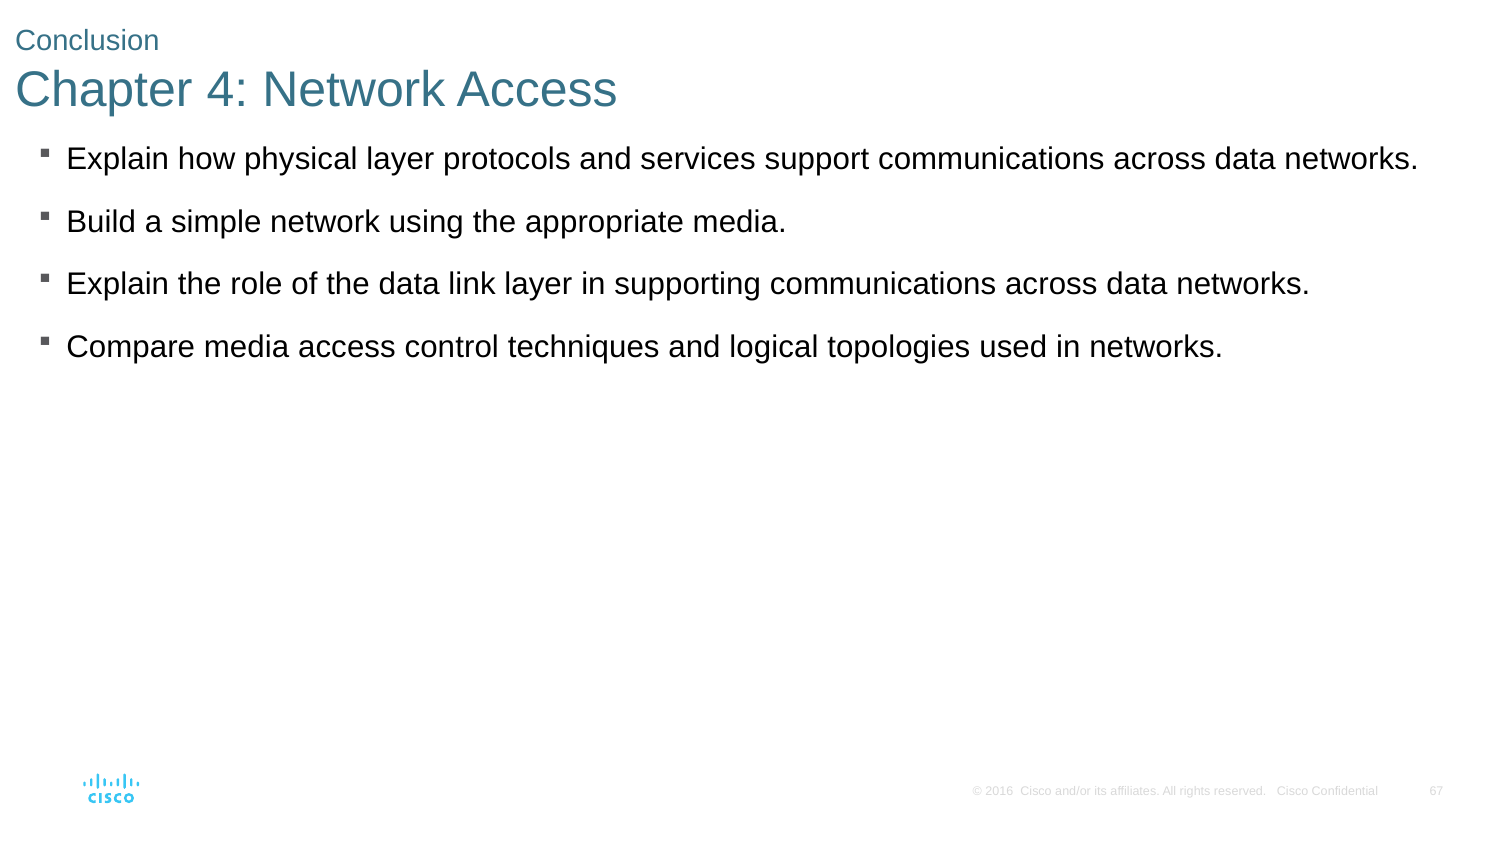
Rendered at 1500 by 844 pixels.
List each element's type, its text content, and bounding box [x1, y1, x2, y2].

list Explain how physical layer protocols and services support communications across data networks. Build a simple network using the appropriate media. Explain the role of the data link layer in supporting communications across data networks. Compare media access control techniques and logical topologies used in networks. [23, 131, 1476, 813]
title Conclusion Chapter 4: Network Access [0, 6, 1500, 131]
